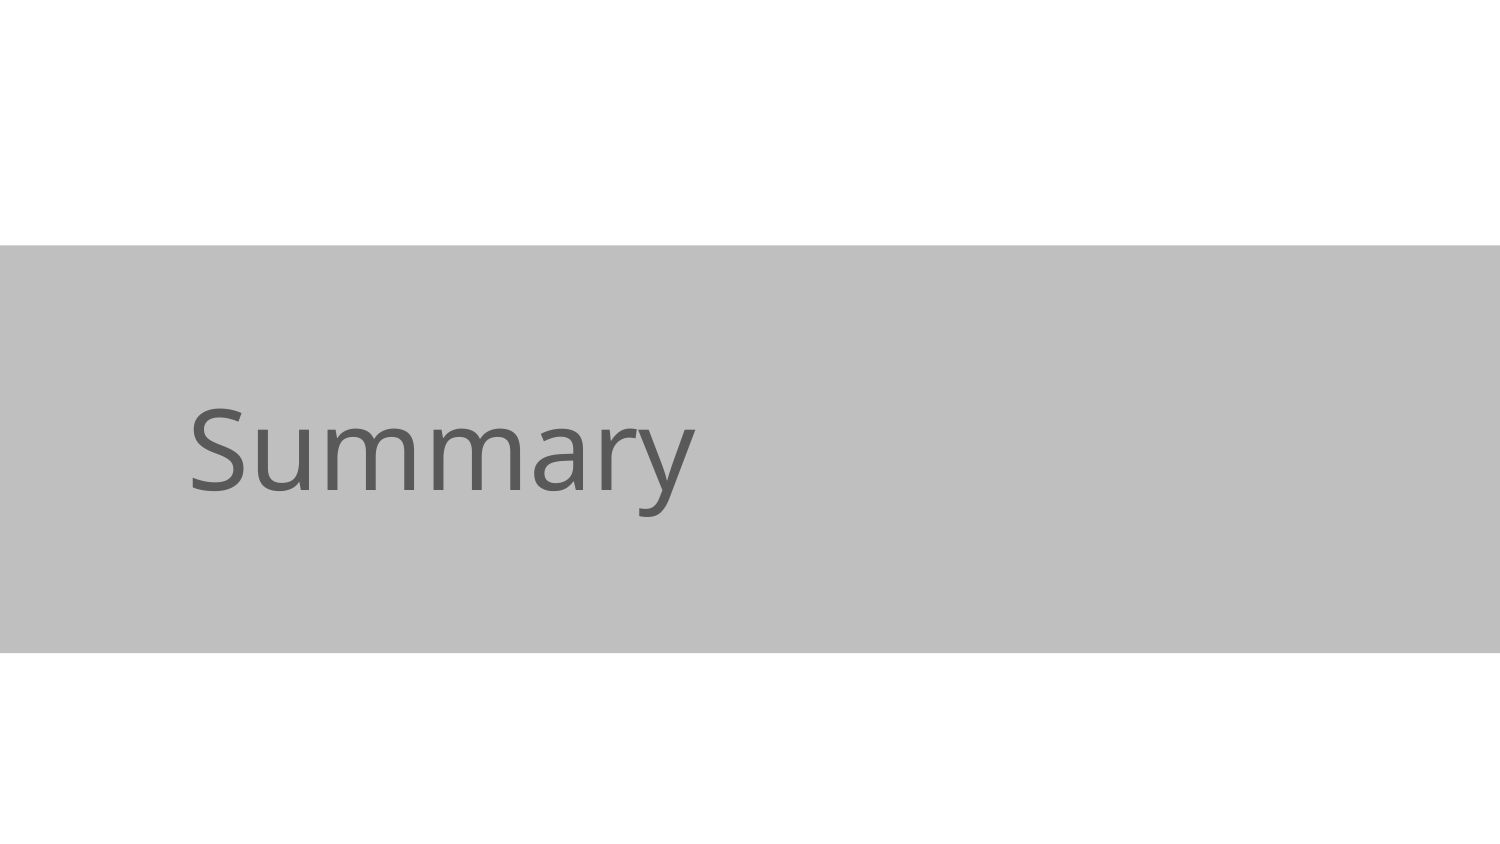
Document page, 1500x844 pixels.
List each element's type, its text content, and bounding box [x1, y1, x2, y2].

title Summary [187, 401, 1341, 514]
